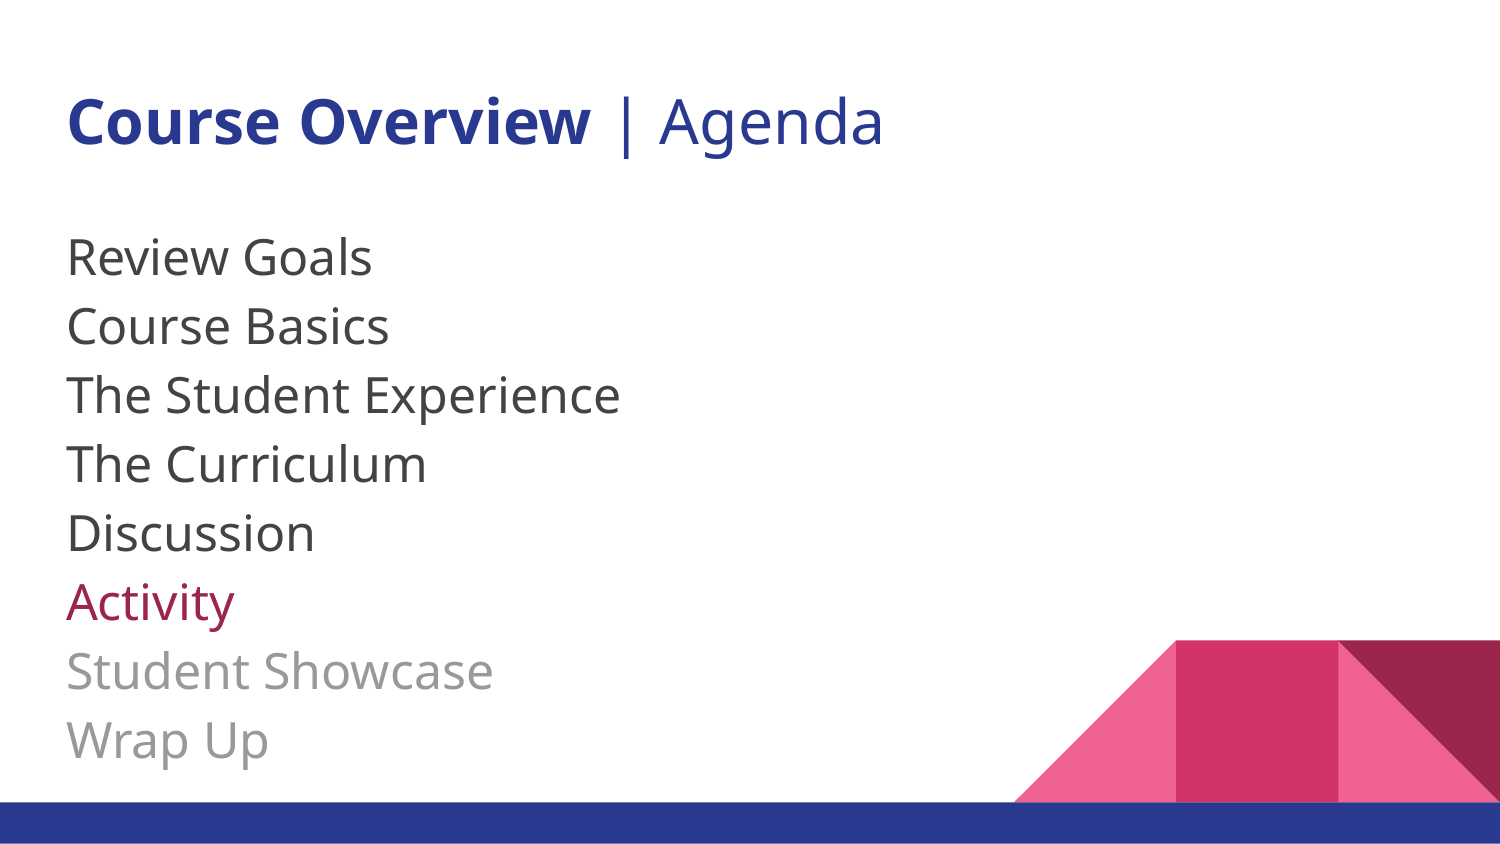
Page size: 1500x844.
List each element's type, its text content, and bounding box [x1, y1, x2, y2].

title Course Overview | Agenda [51, 67, 1449, 167]
list Review Goals Course Basics The Student Experience The Curriculum Discussion Activity Student Showcase Wrap Up [51, 201, 1449, 750]
